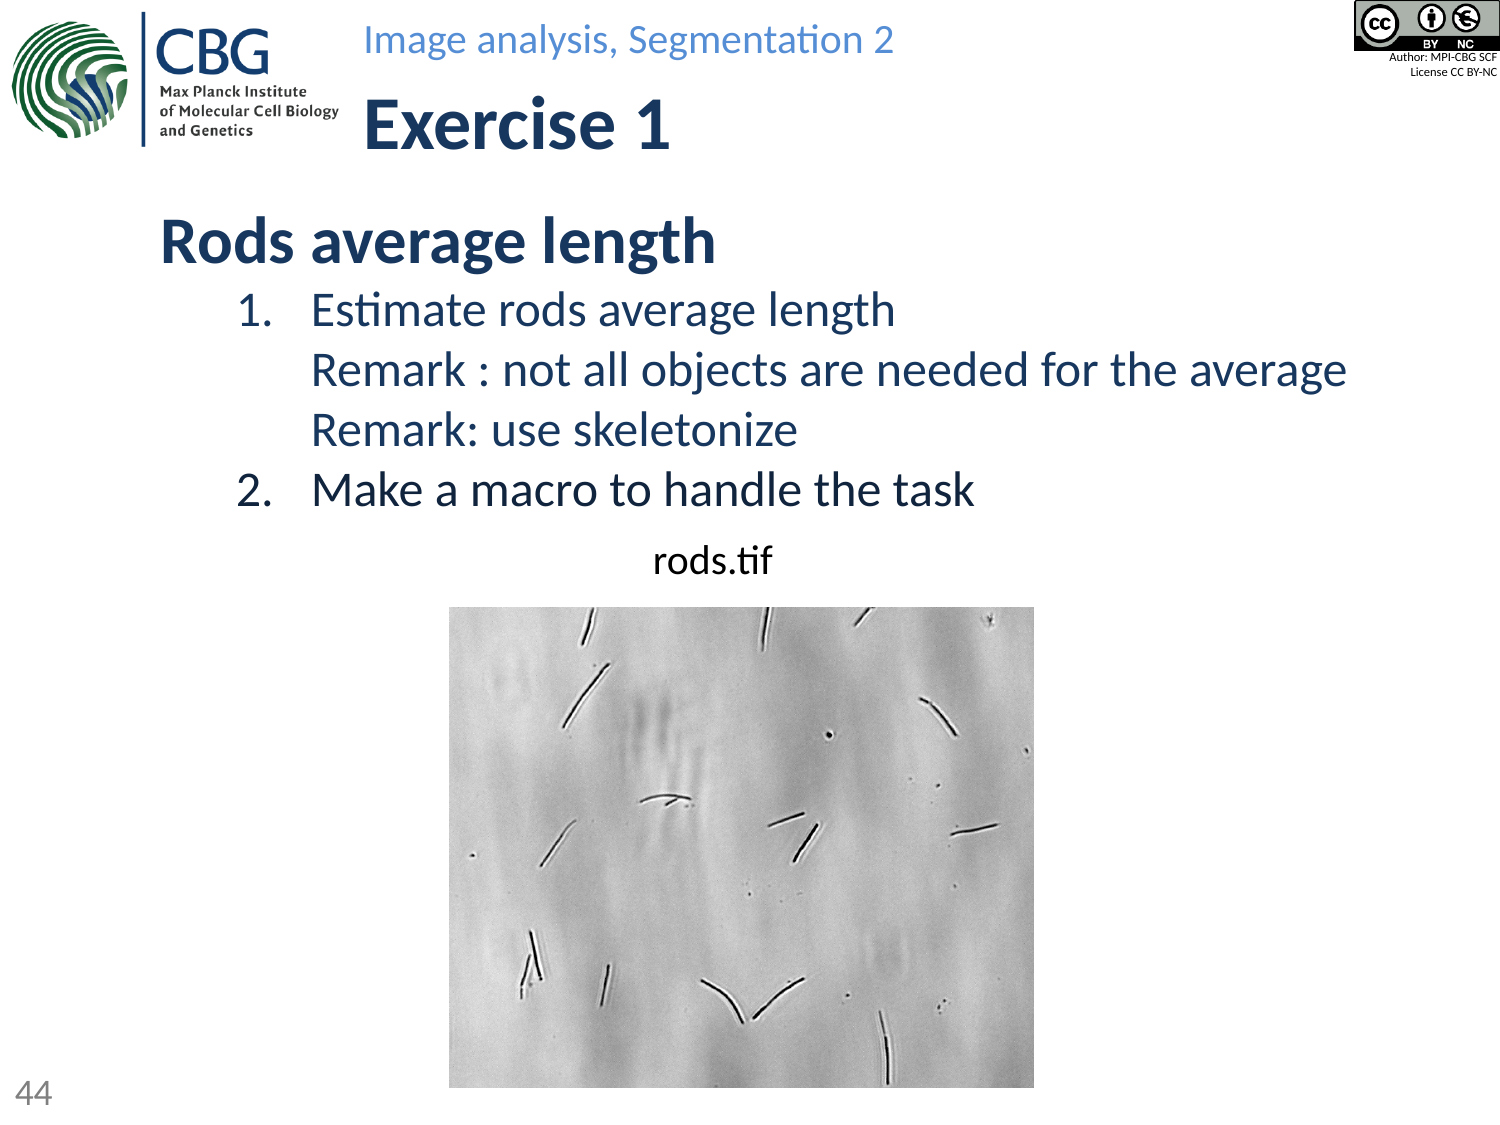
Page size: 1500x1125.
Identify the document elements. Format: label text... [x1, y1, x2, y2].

text_box rods.tif [300, 525, 1126, 590]
text_box Rods average length Estimate rods average length Remark : not all objects are needed for the average Remark: use skeletonize Make a macro to handle the task [146, 189, 1467, 584]
title Exercise 1 [348, 65, 1425, 173]
list Image analysis, Segmentation 2 [348, 3, 1424, 82]
picture [449, 606, 1034, 1088]
picture [11, 11, 339, 147]
picture [1354, 0, 1500, 51]
